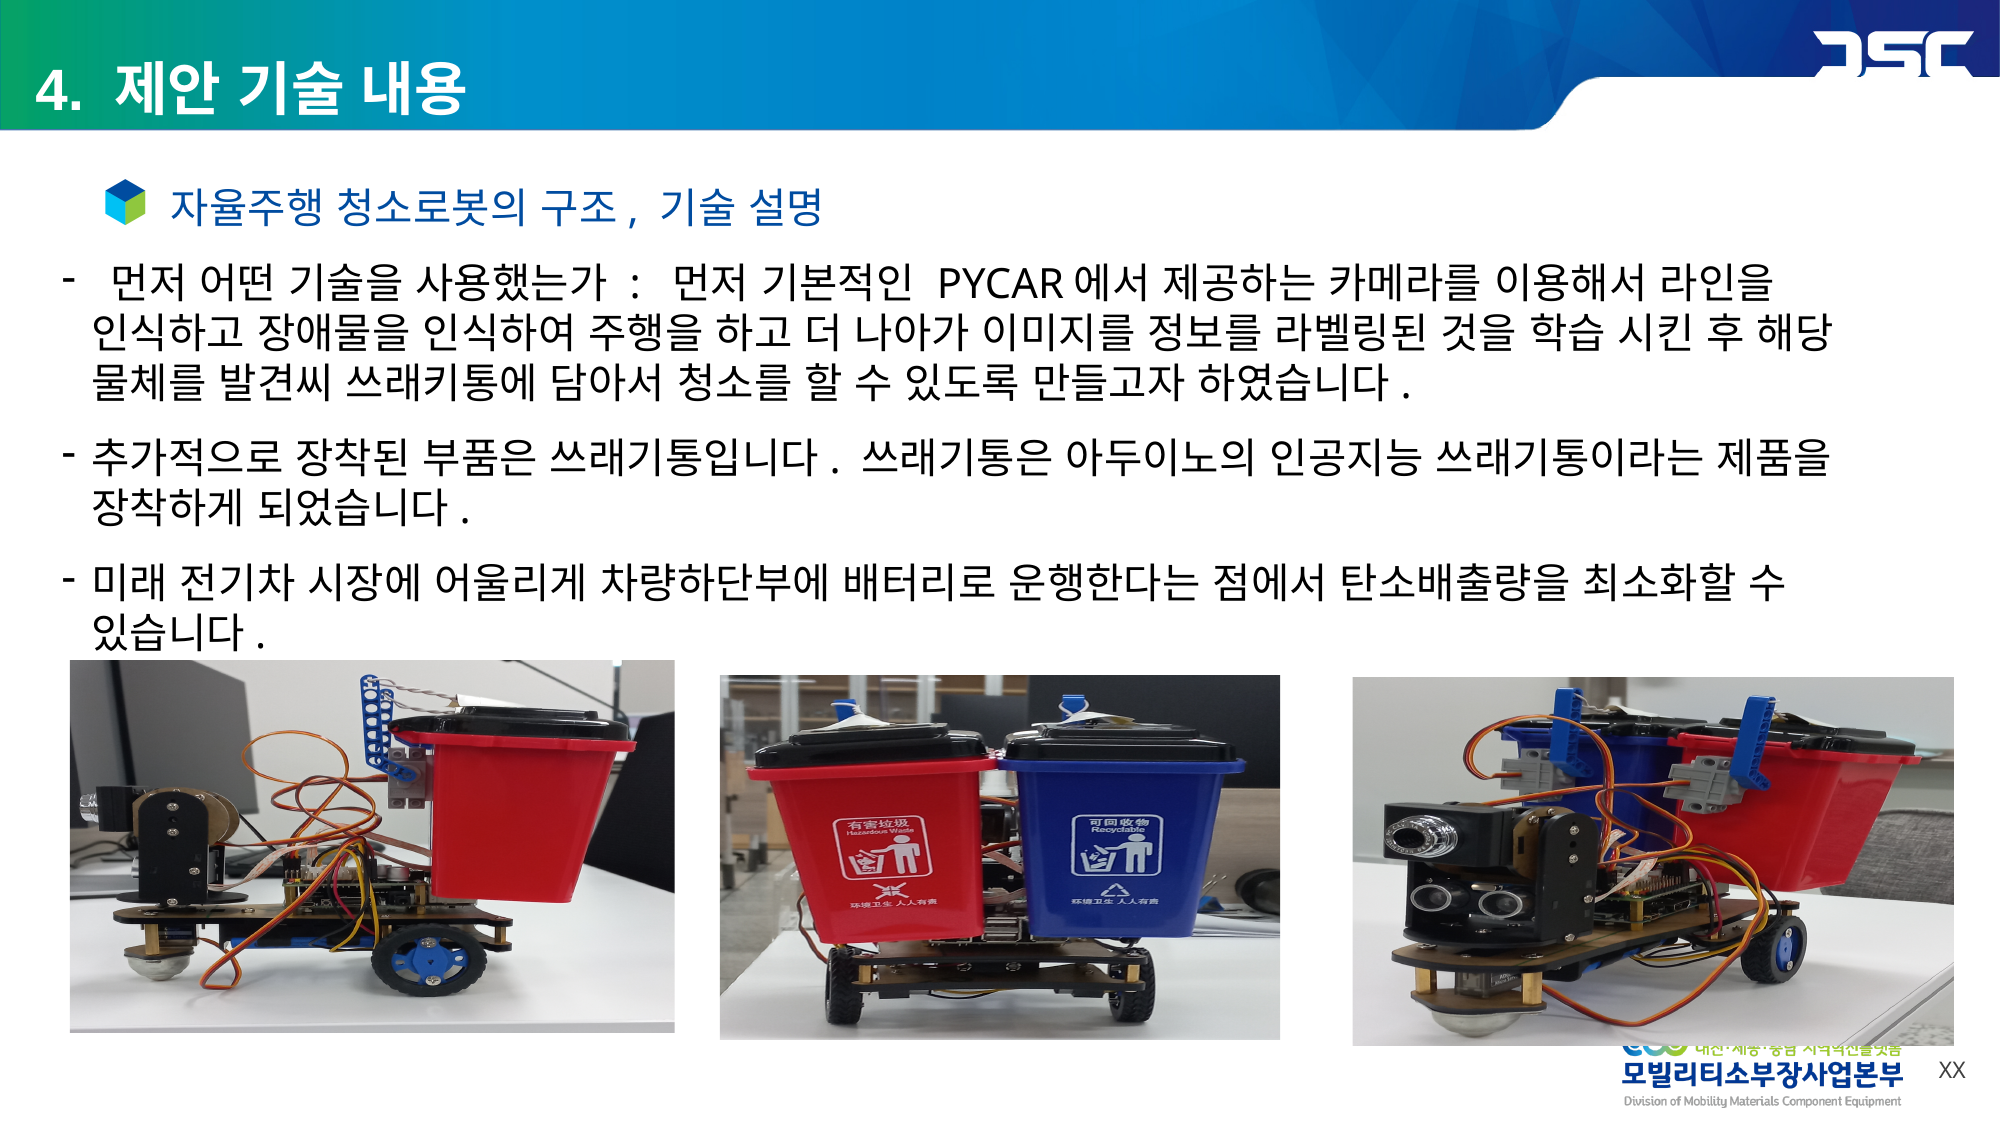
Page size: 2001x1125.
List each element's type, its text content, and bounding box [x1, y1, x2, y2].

picture [0, 0, 2000, 1125]
text_box 먼저 어떤 기술을 사용했는가 : 먼저 기본적인 PYCAR에서 제공하는 카메라를 이용해서 라인을 인식하고 장애물을 인식하여 주행을 하고 더 나아가 이미지를 정보를 라벨링된 것을 학습 시킨 후 해당 물체를 발견씨 쓰래키통에 담아서 청소를 할 수 있도록 만들고자 하였습니다. 추가적으로 장착된 부품은 쓰래기통입니다. 쓰래기통은 아두이노의 인공지능 쓰래기통이라는 제품을 장착하게 되었습니다. 미래 전기차 시장에 어울리게 차량하단부에 배터리로 운행한다는 점에서 탄소배출량을 최소화할 수 있습니다. [47, 249, 1953, 665]
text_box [1837, 1030, 1981, 1108]
text_box 4. 제안 기술 내용 [20, 44, 1652, 130]
text_box 자율주행 청소로봇의 구조, 기술 설명 [155, 169, 841, 239]
